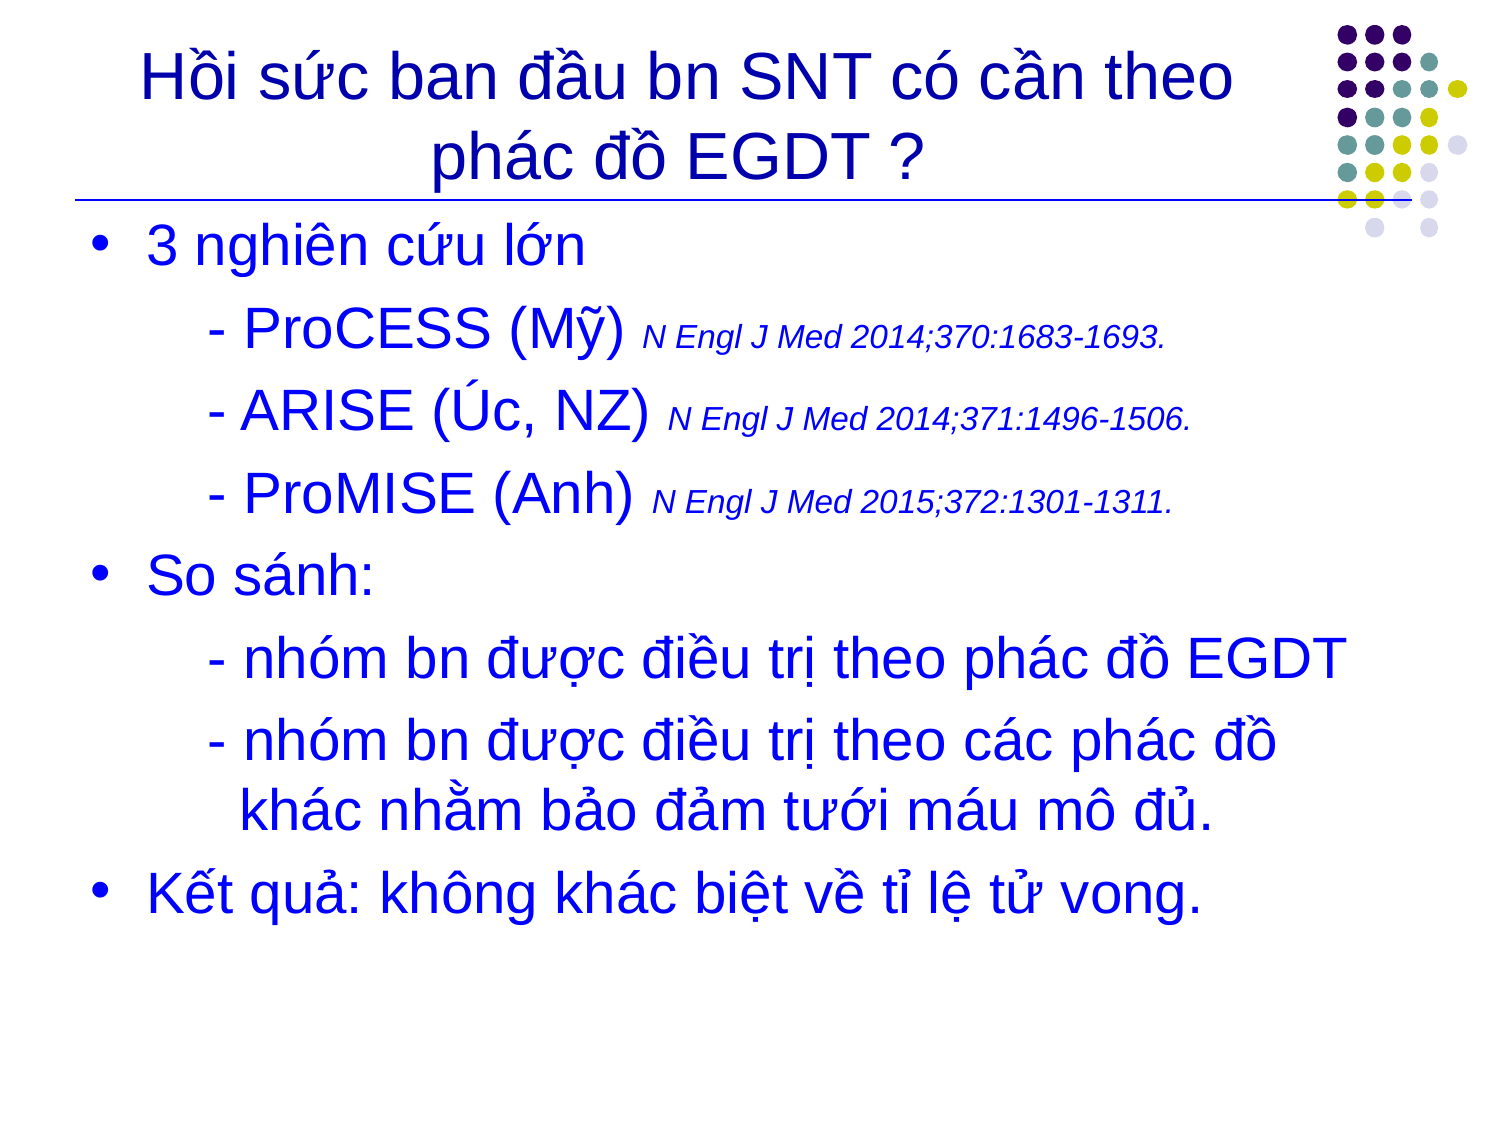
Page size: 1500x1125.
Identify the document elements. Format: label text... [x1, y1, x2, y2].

title Hồi sức ban đầu bn SNT có cần theo phác đồ EGDT ? [75, 37, 1300, 199]
list 3 nghiên cứu lớn - ProCESS (Mỹ) N Engl J Med 2014;370:1683-1693. - ARISE (Úc, NZ) N Engl J Med 2014;371:1496-1506. - ProMISE (Anh) N Engl J Med 2015;372:1301-1311. So sánh: - nhóm bn được điều trị theo phác đồ EGDT - nhóm bn được điều trị theo các phác đồ khác nhằm bảo đảm tưới máu mô đủ. Kết quả: không khác biệt về tỉ lệ tử vong. [75, 200, 1425, 1075]
